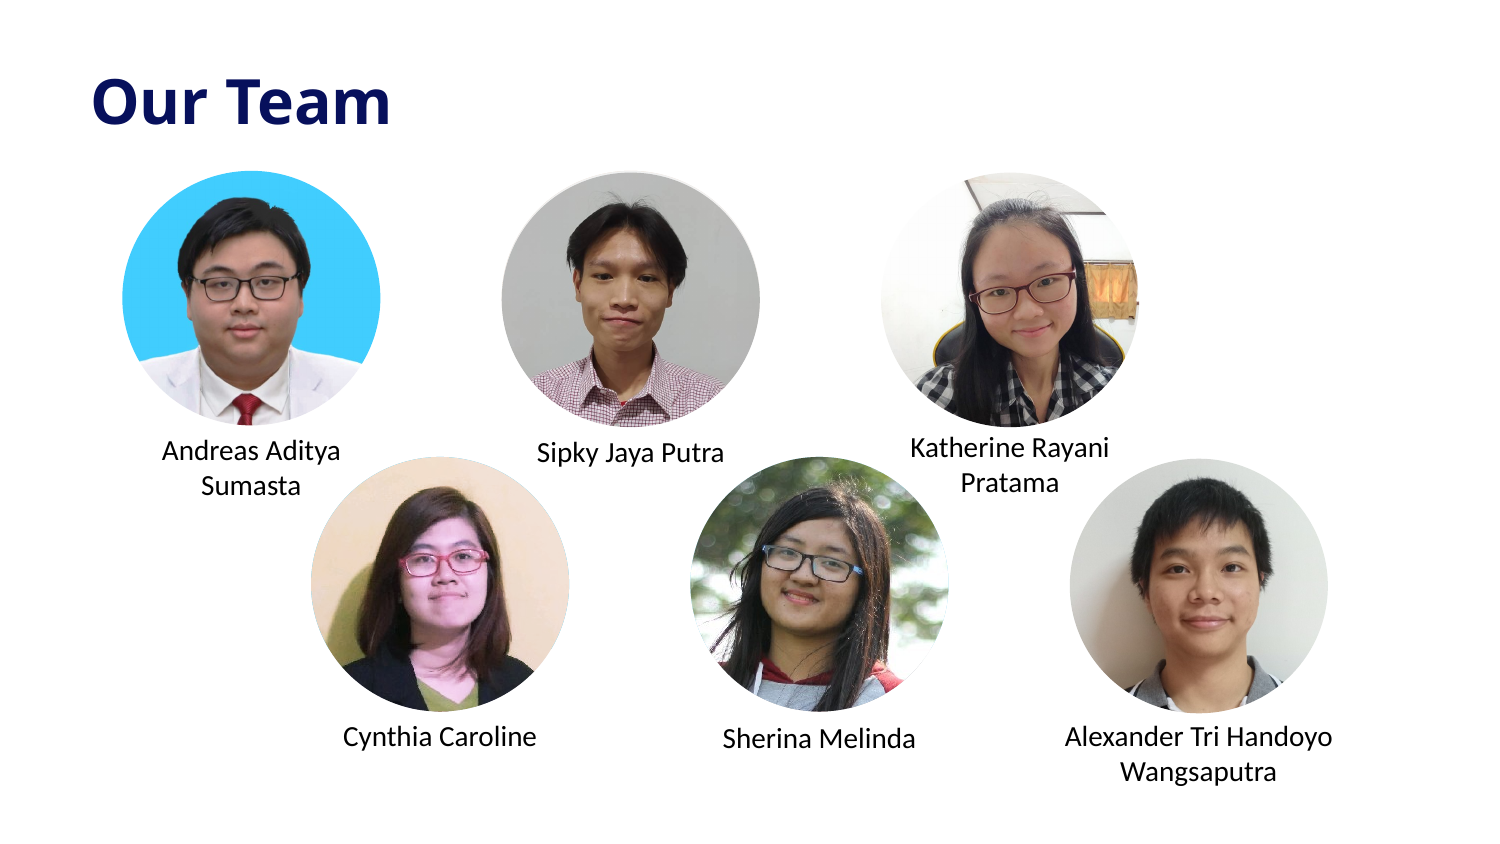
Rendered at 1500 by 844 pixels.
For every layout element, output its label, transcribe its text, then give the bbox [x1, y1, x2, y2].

picture [122, 170, 381, 426]
title Our Team [75, 47, 1425, 142]
picture [690, 456, 949, 712]
picture [880, 172, 1140, 428]
picture [1069, 458, 1329, 714]
text_box Sherina Melinda [683, 704, 956, 770]
text_box Cynthia Caroline [304, 702, 576, 803]
text_box Andreas Aditya Sumasta [115, 416, 388, 517]
picture [501, 170, 761, 428]
text_box Alexander Tri Handoyo Wangsaputra [999, 702, 1399, 803]
text_box Sipky Jaya Putra [494, 418, 767, 484]
picture [310, 456, 570, 712]
text_box Katherine Rayani Pratama [874, 413, 1146, 514]
